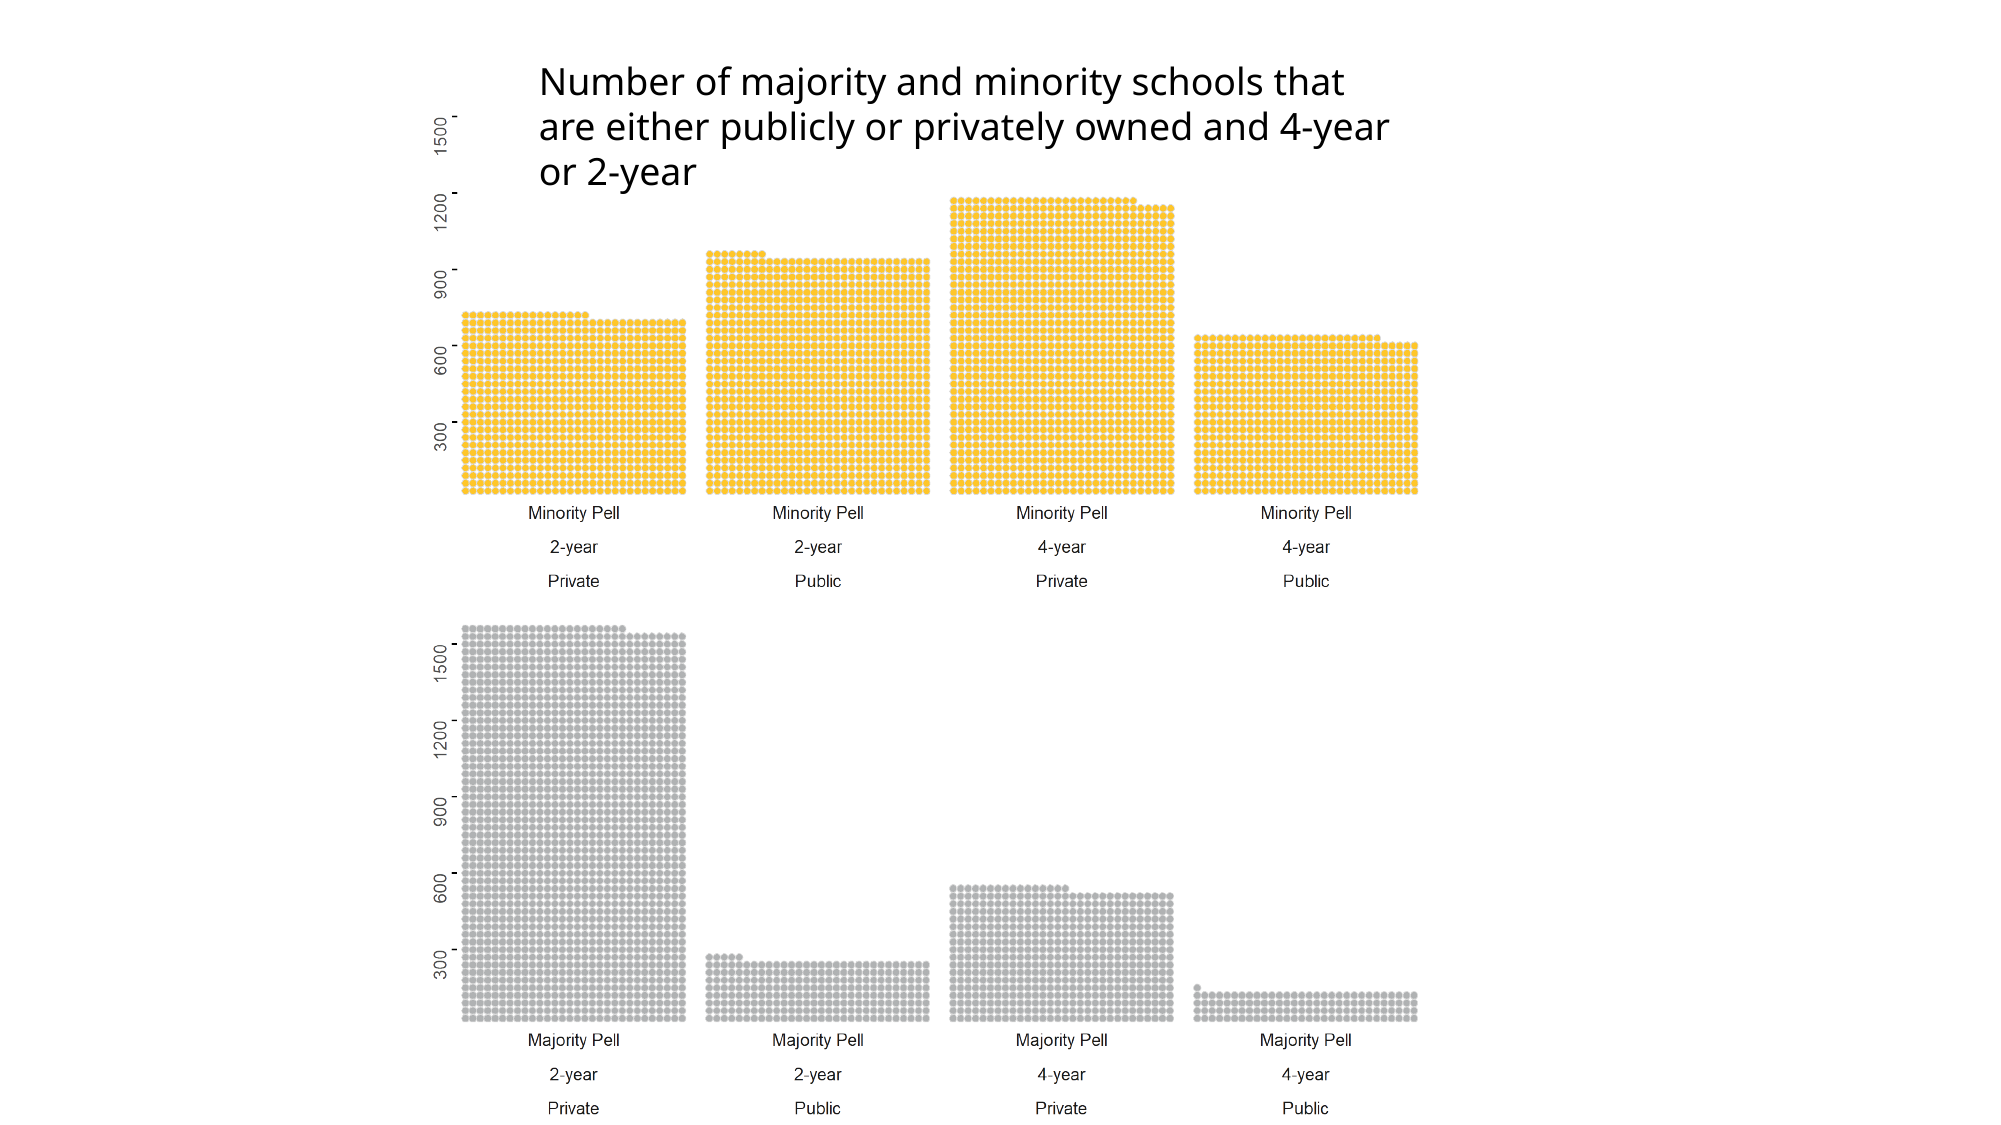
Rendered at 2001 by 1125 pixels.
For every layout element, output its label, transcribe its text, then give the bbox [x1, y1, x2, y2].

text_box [399, 103, 1450, 1125]
text_box Number of majority and minority schools that are either publicly or privately owned and 4-year or 2-year [523, 50, 1410, 103]
